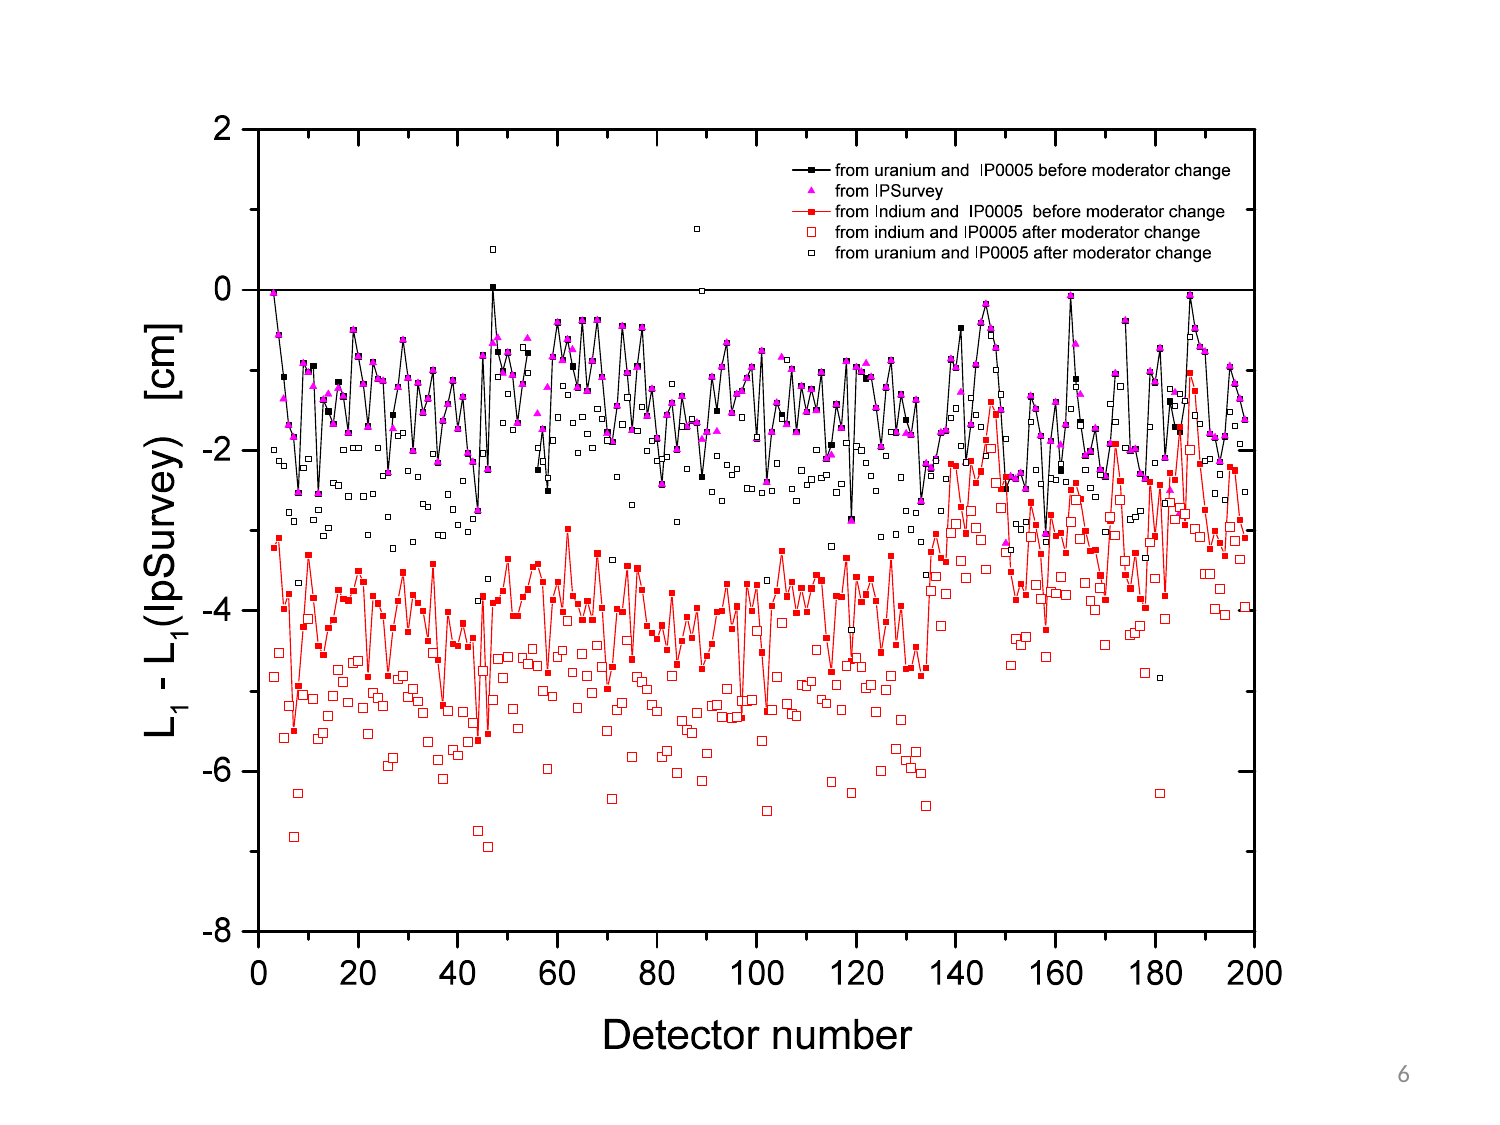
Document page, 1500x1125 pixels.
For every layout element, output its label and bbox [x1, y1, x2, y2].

text_box [0, 0, 1461, 1120]
